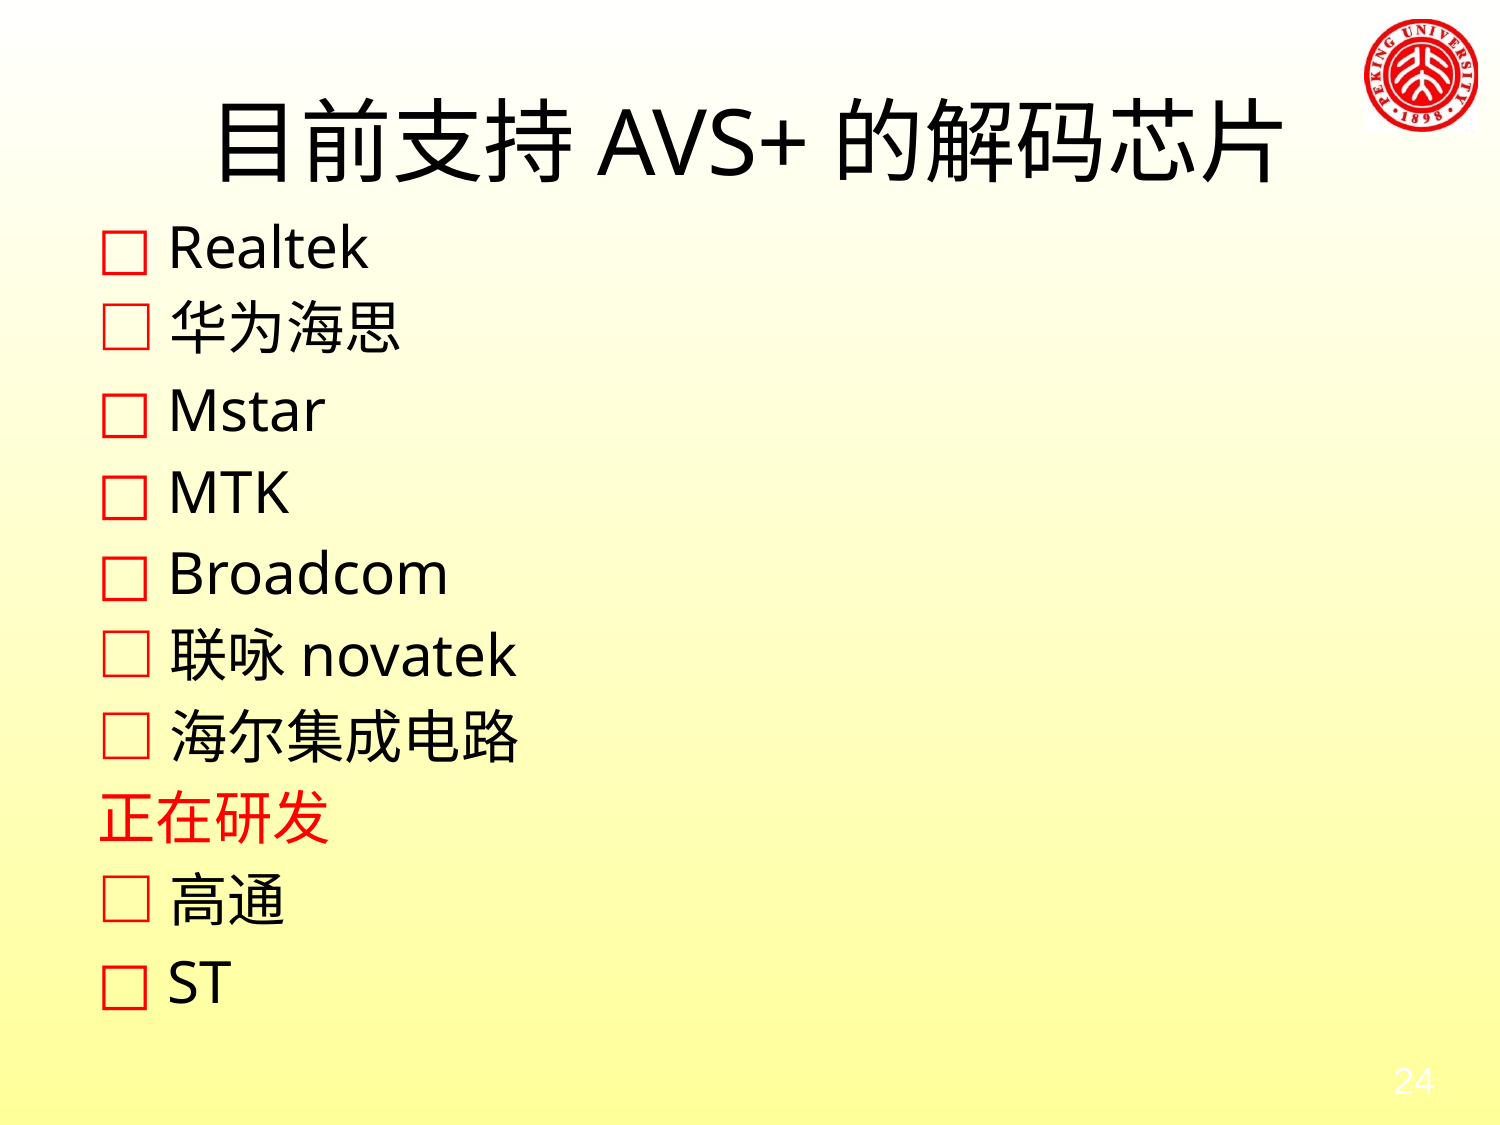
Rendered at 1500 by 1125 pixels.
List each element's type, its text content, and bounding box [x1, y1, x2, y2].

picture [1364, 19, 1479, 132]
list □ Realtek □华为海思 □ Mstar □ MTK □ Broadcom □联咏novatek □海尔集成电路 正在研发 □高通 □ ST [82, 202, 1447, 1053]
title 目前支持AVS+的解码芯片 [75, 45, 1425, 233]
